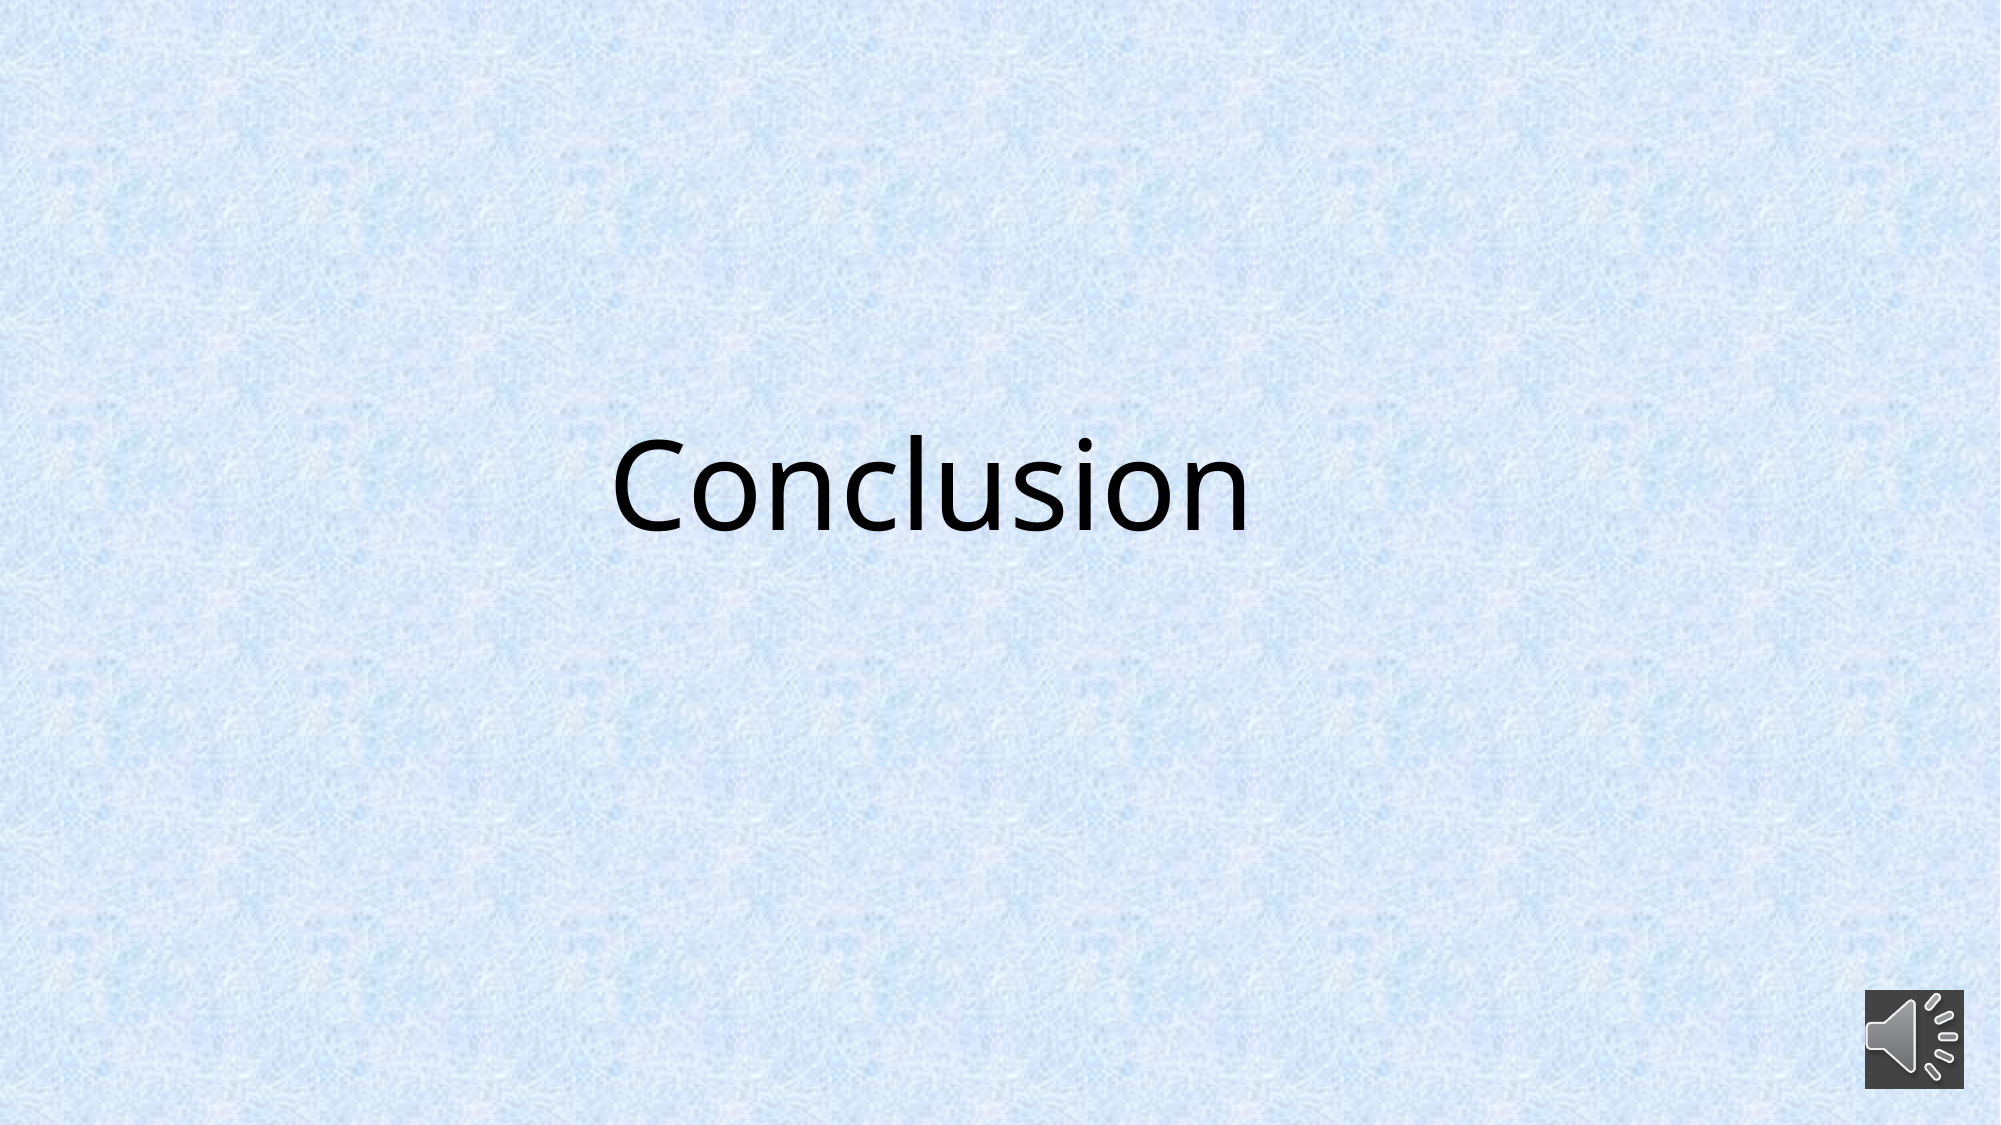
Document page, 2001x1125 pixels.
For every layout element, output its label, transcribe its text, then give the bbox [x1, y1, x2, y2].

text_box Conclusion [507, 397, 1355, 563]
picture [0, 0, 2001, 1125]
